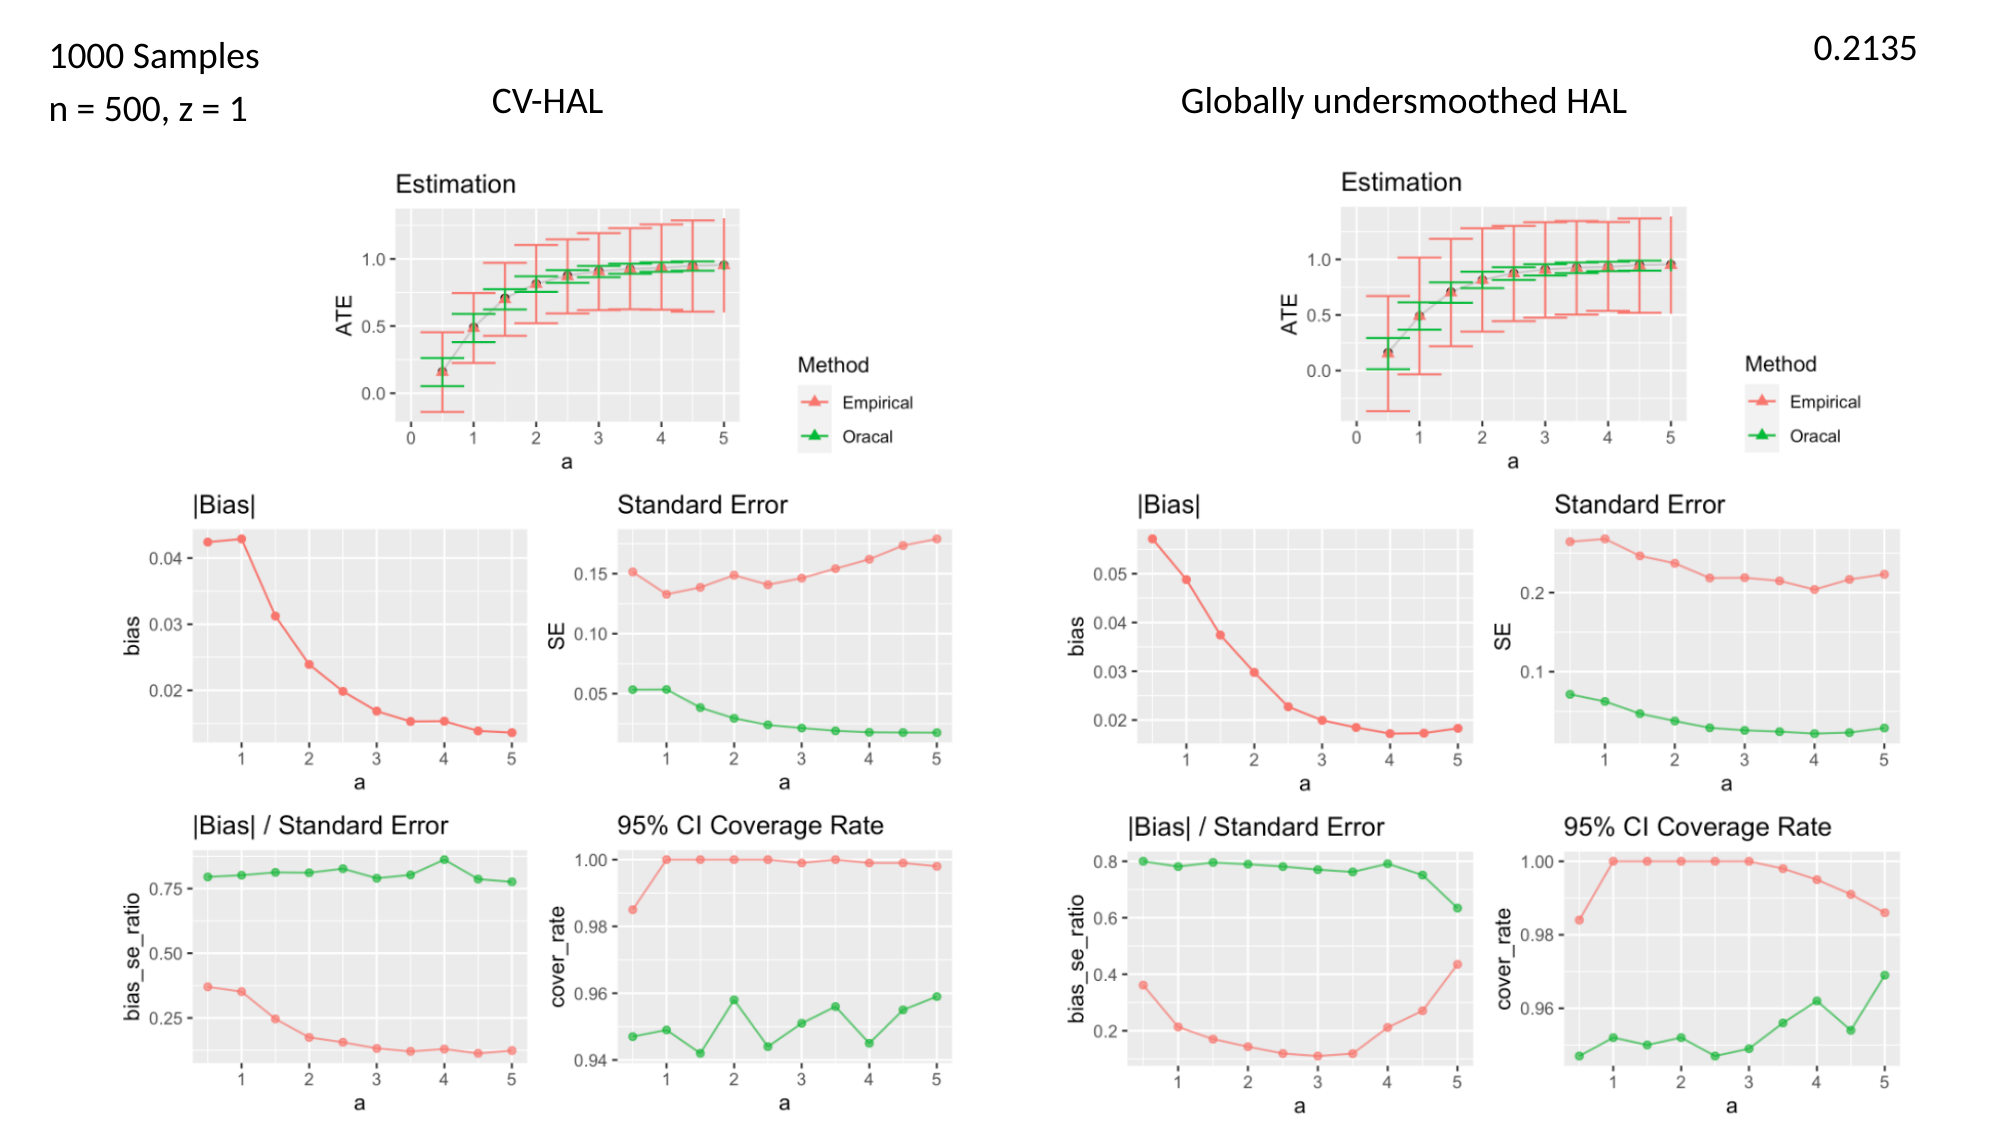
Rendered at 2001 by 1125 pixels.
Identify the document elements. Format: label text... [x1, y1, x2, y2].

text_box 0.2135 [1798, 16, 2000, 76]
text_box 1000 Samples [33, 23, 312, 84]
picture [1049, 164, 1913, 1125]
text_box Globally undersmoothed HAL [1166, 68, 1853, 129]
picture [113, 164, 968, 1125]
text_box n = 500, z = 1 [33, 84, 270, 137]
text_box CV-HAL [477, 69, 629, 129]
